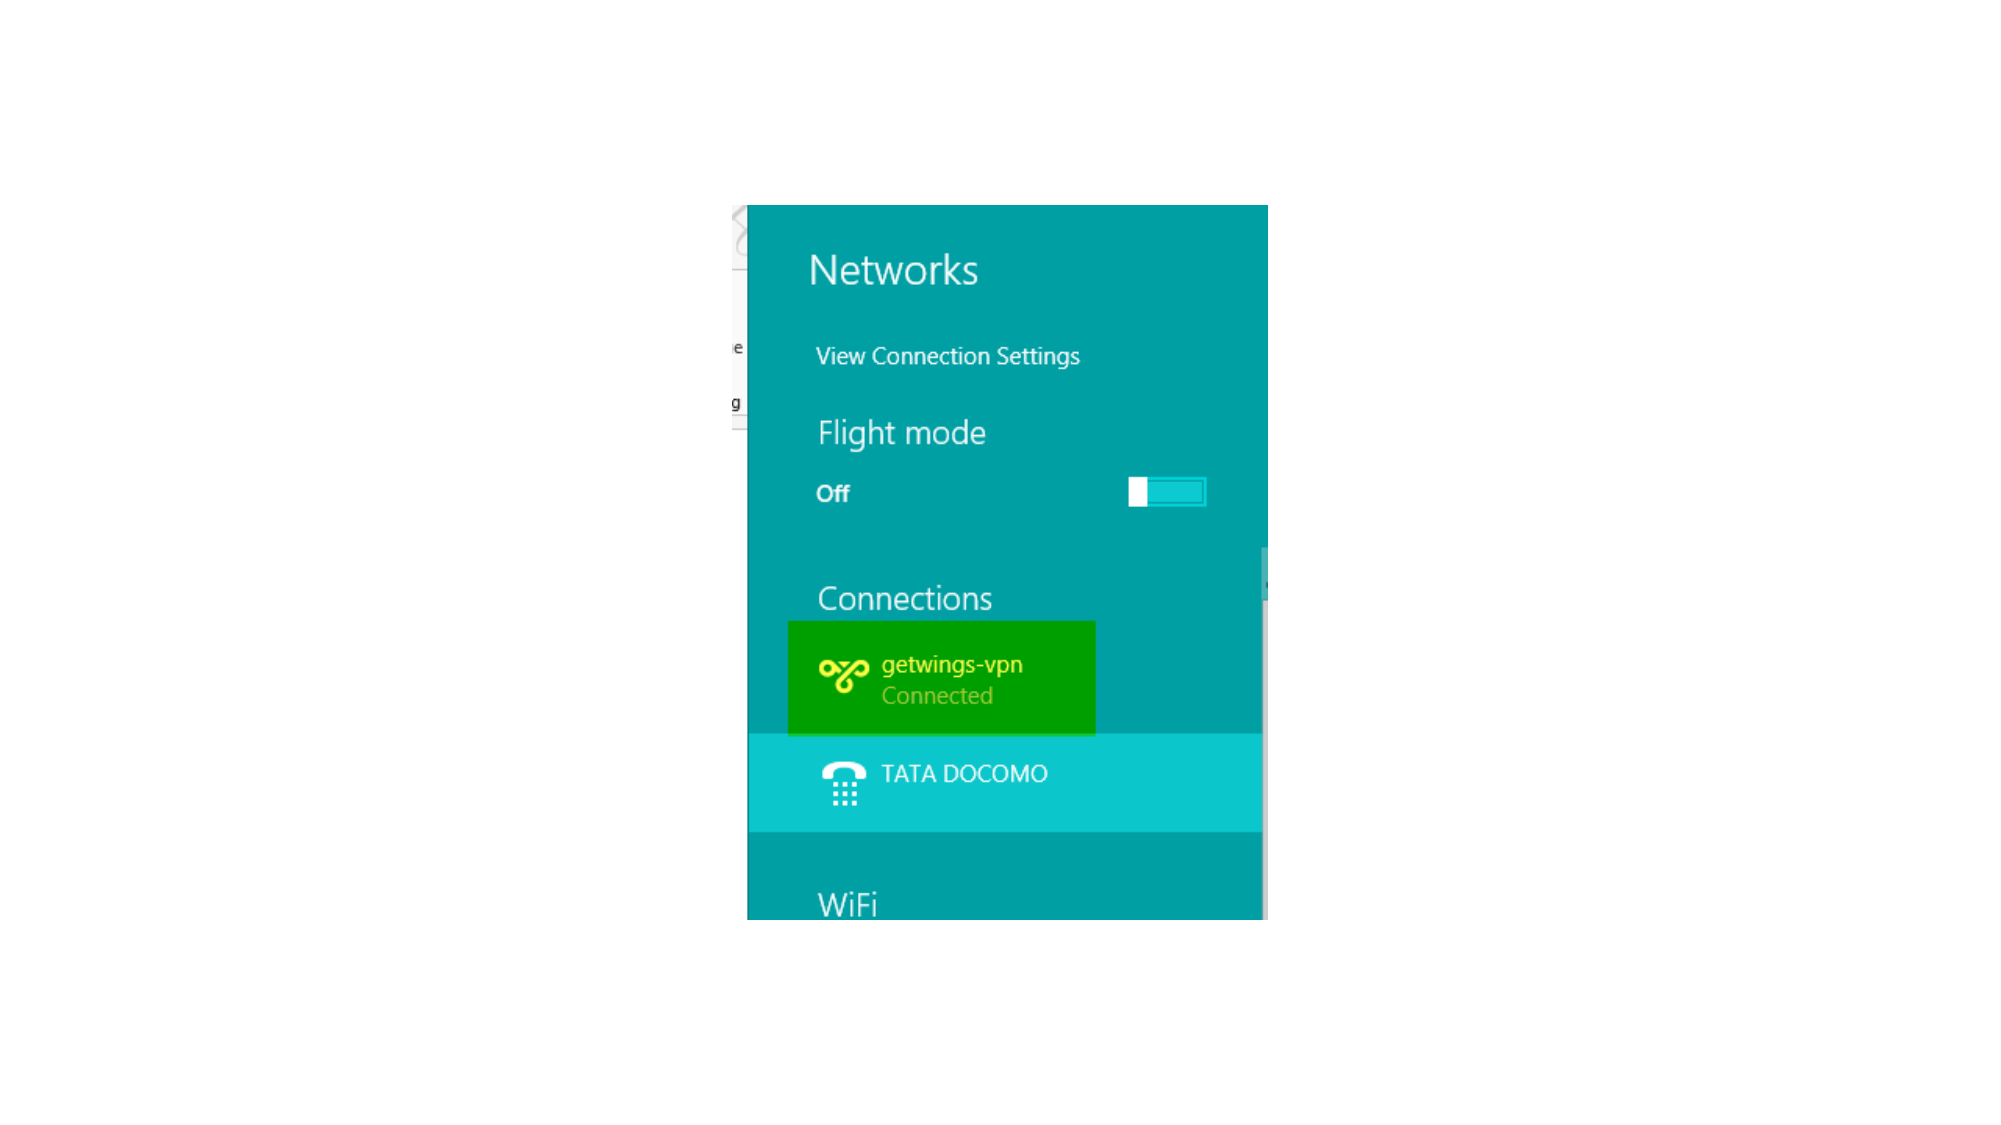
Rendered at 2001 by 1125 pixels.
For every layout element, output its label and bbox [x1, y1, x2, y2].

picture [731, 205, 1269, 920]
